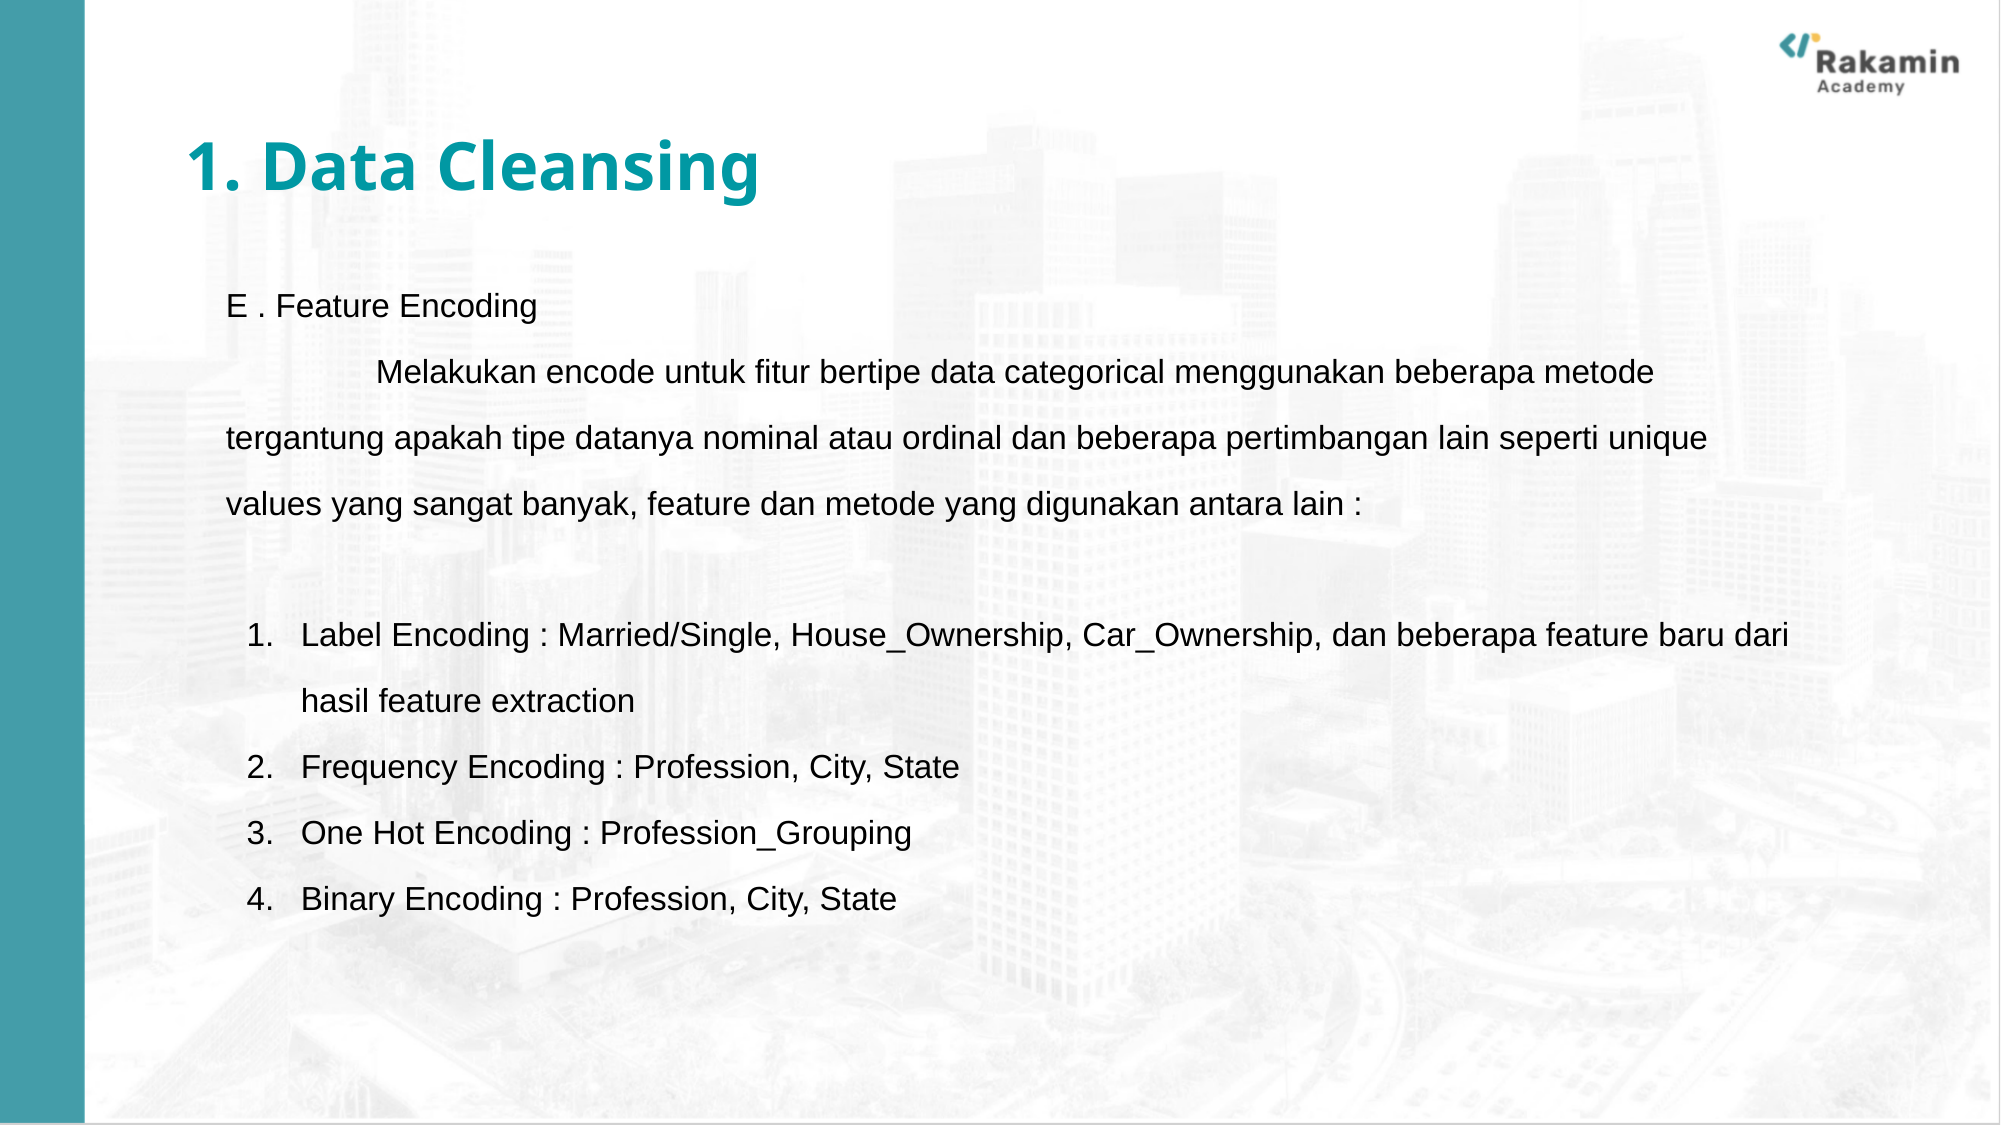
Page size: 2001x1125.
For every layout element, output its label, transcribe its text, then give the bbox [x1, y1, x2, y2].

picture [0, 0, 2001, 1125]
text_box 1. Data Cleansing [170, 114, 1377, 212]
text_box E . Feature Encoding Melakukan encode untuk fitur bertipe data categorical menggunakan beberapa metode tergantung apakah tipe datanya nominal atau ordinal dan beberapa pertimbangan lain seperti unique values yang sangat banyak, feature dan metode yang digunakan antara lain : Label Encoding : Married/Single, House_Ownership, Car_Ownership, dan beberapa feature baru dari hasil feature extraction Frequency Encoding : Profession, City, State One Hot Encoding : Profession_Grouping Binary Encoding : Profession, City, State [210, 250, 1831, 991]
